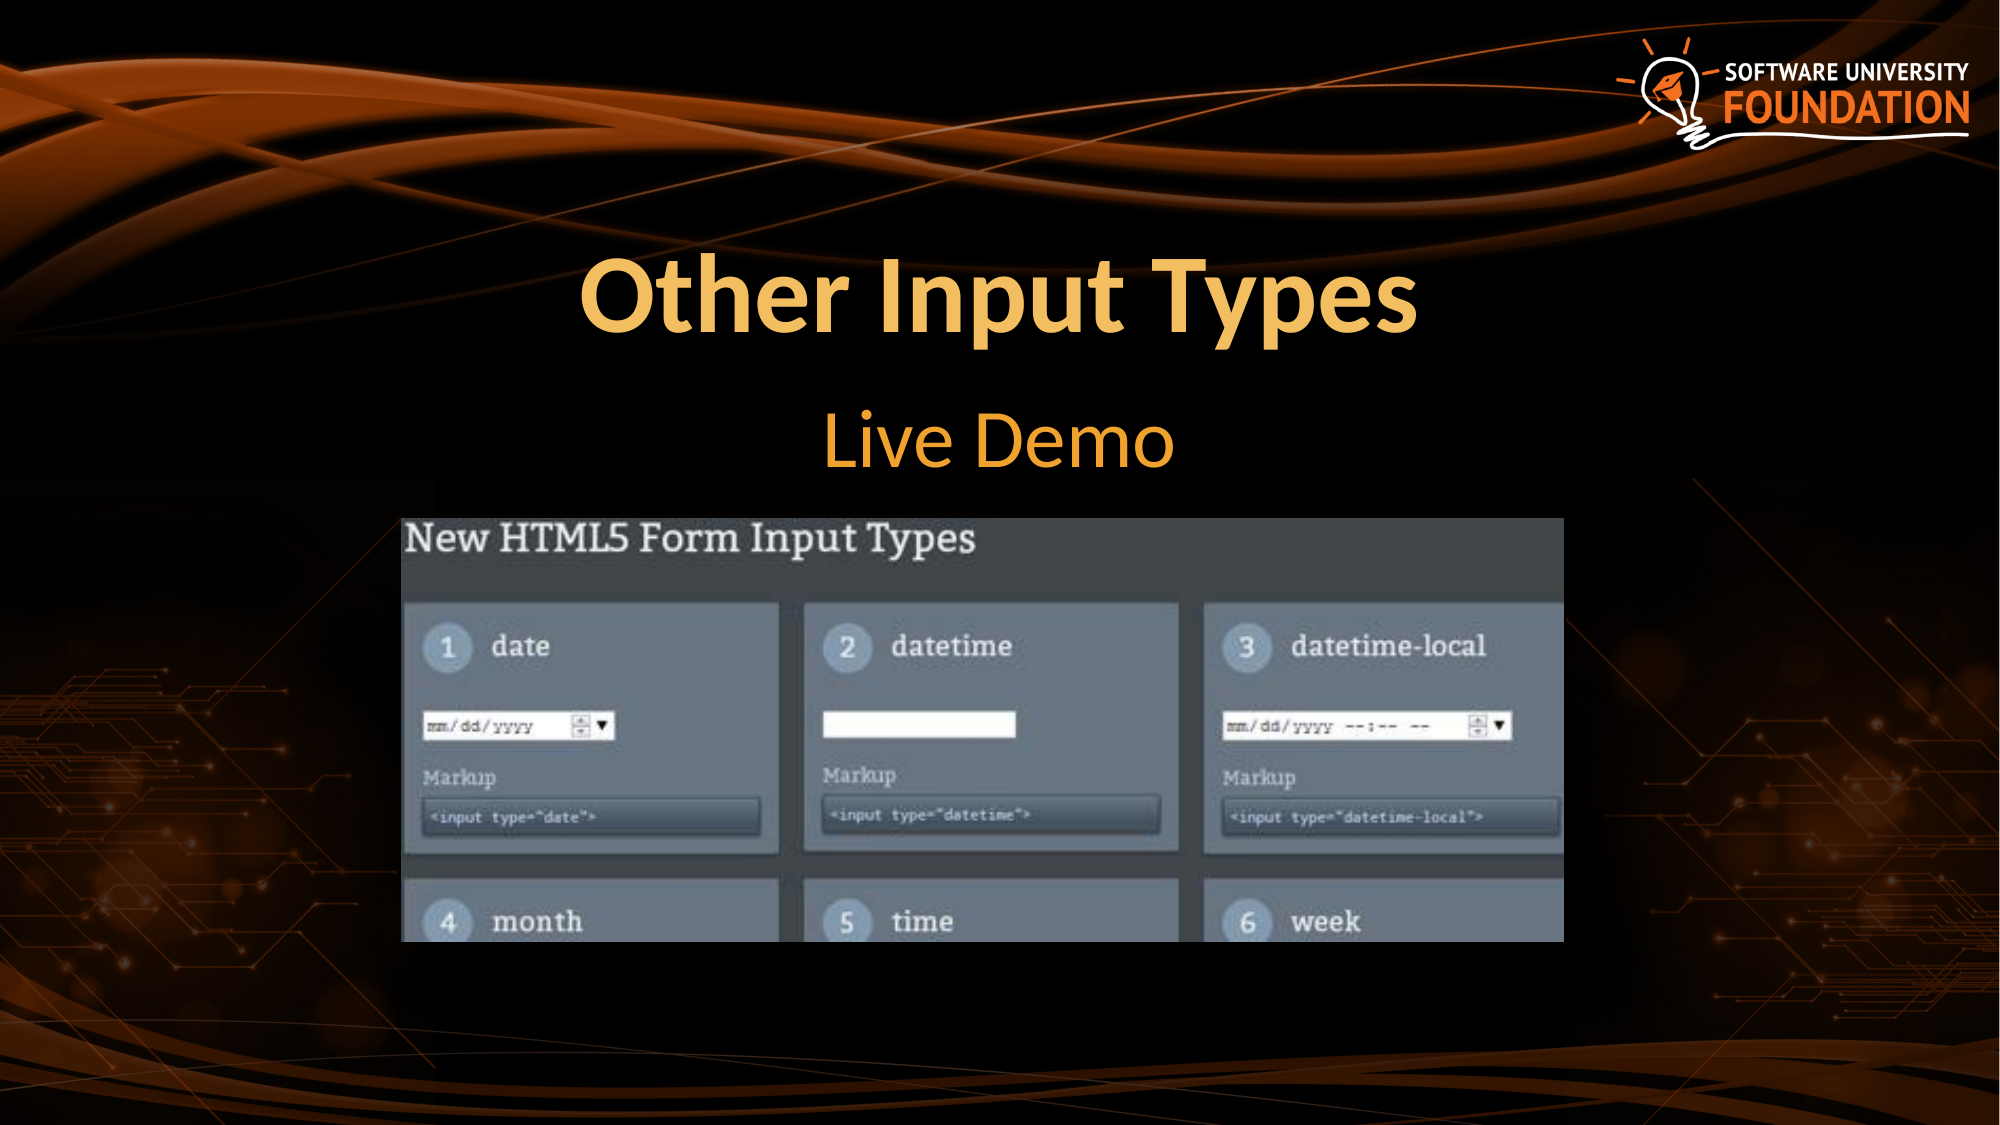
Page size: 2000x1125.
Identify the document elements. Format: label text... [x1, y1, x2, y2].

list Live Demo [266, 373, 1733, 488]
title Other Input Types [224, 212, 1775, 361]
picture [0, 0, 2000, 1125]
